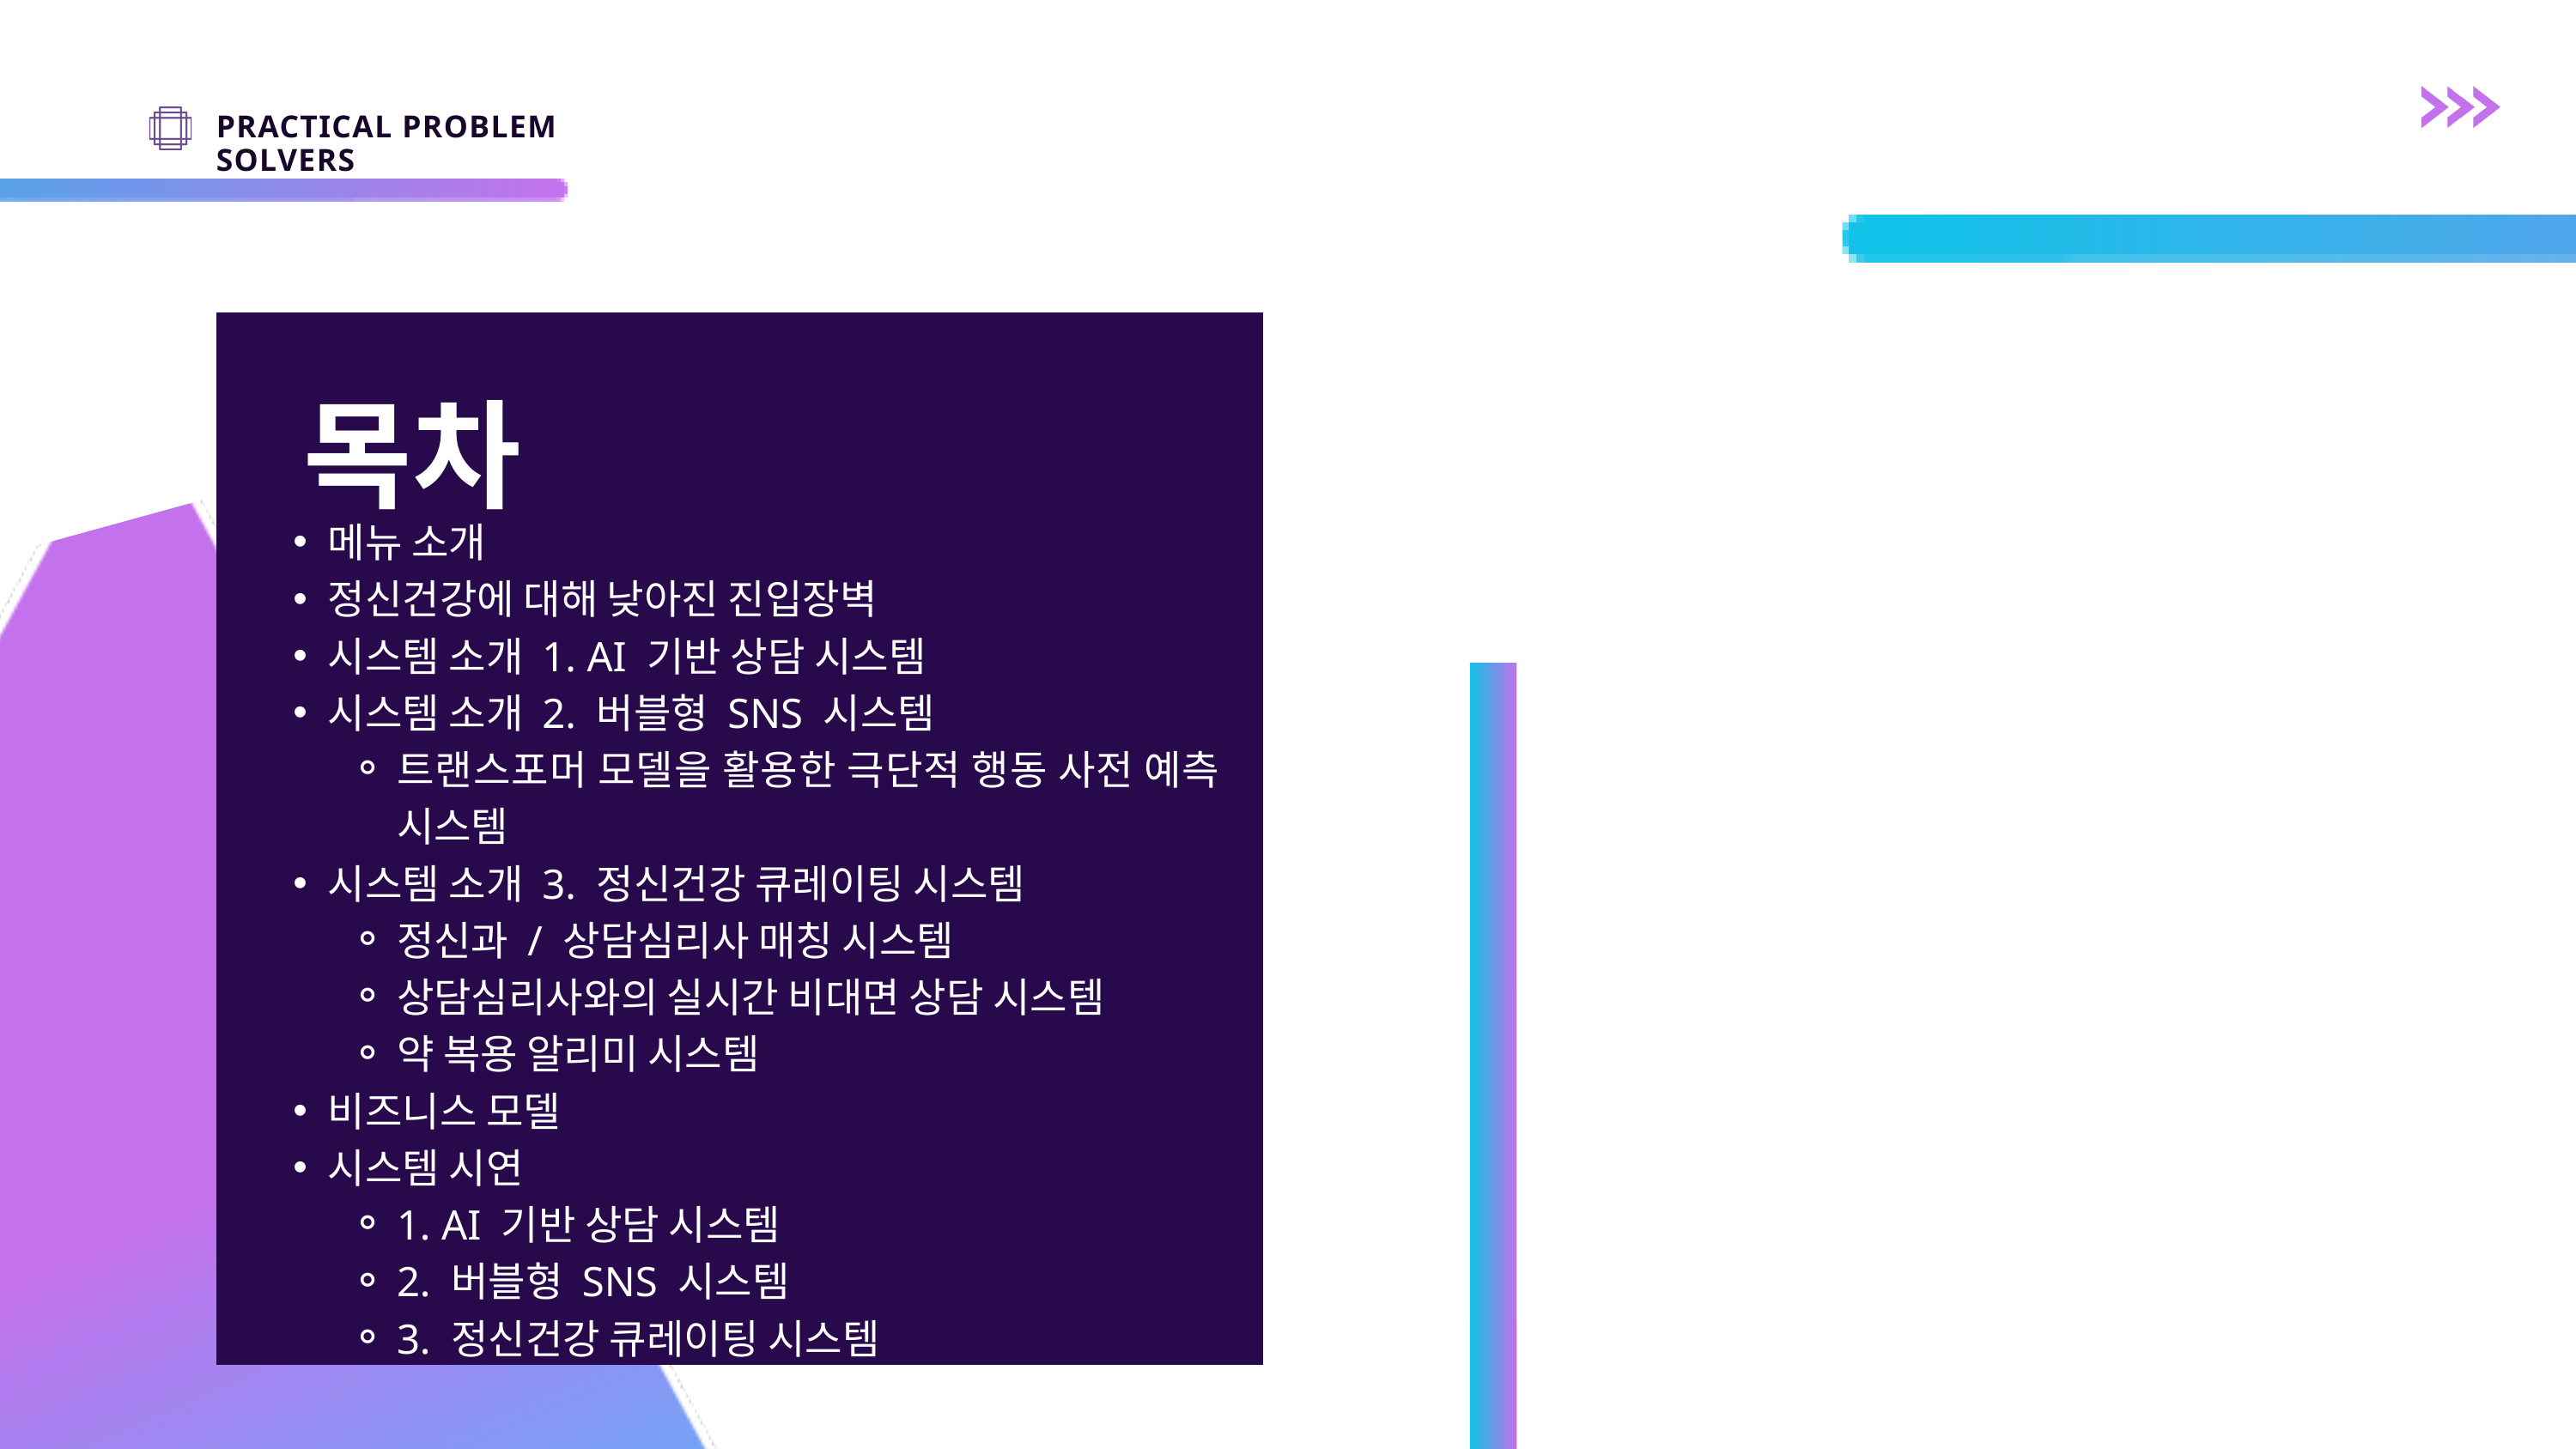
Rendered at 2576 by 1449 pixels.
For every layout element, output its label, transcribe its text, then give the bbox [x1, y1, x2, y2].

text_box [149, 106, 192, 150]
text_box [2421, 86, 2500, 129]
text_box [216, 312, 1263, 1366]
text_box [0, 497, 931, 1449]
text_box [1469, 663, 1517, 1449]
text_box [0, 179, 568, 202]
text_box [1842, 215, 2576, 263]
text_box PRACTICAL PROBLEM SOLVERS [216, 110, 644, 178]
